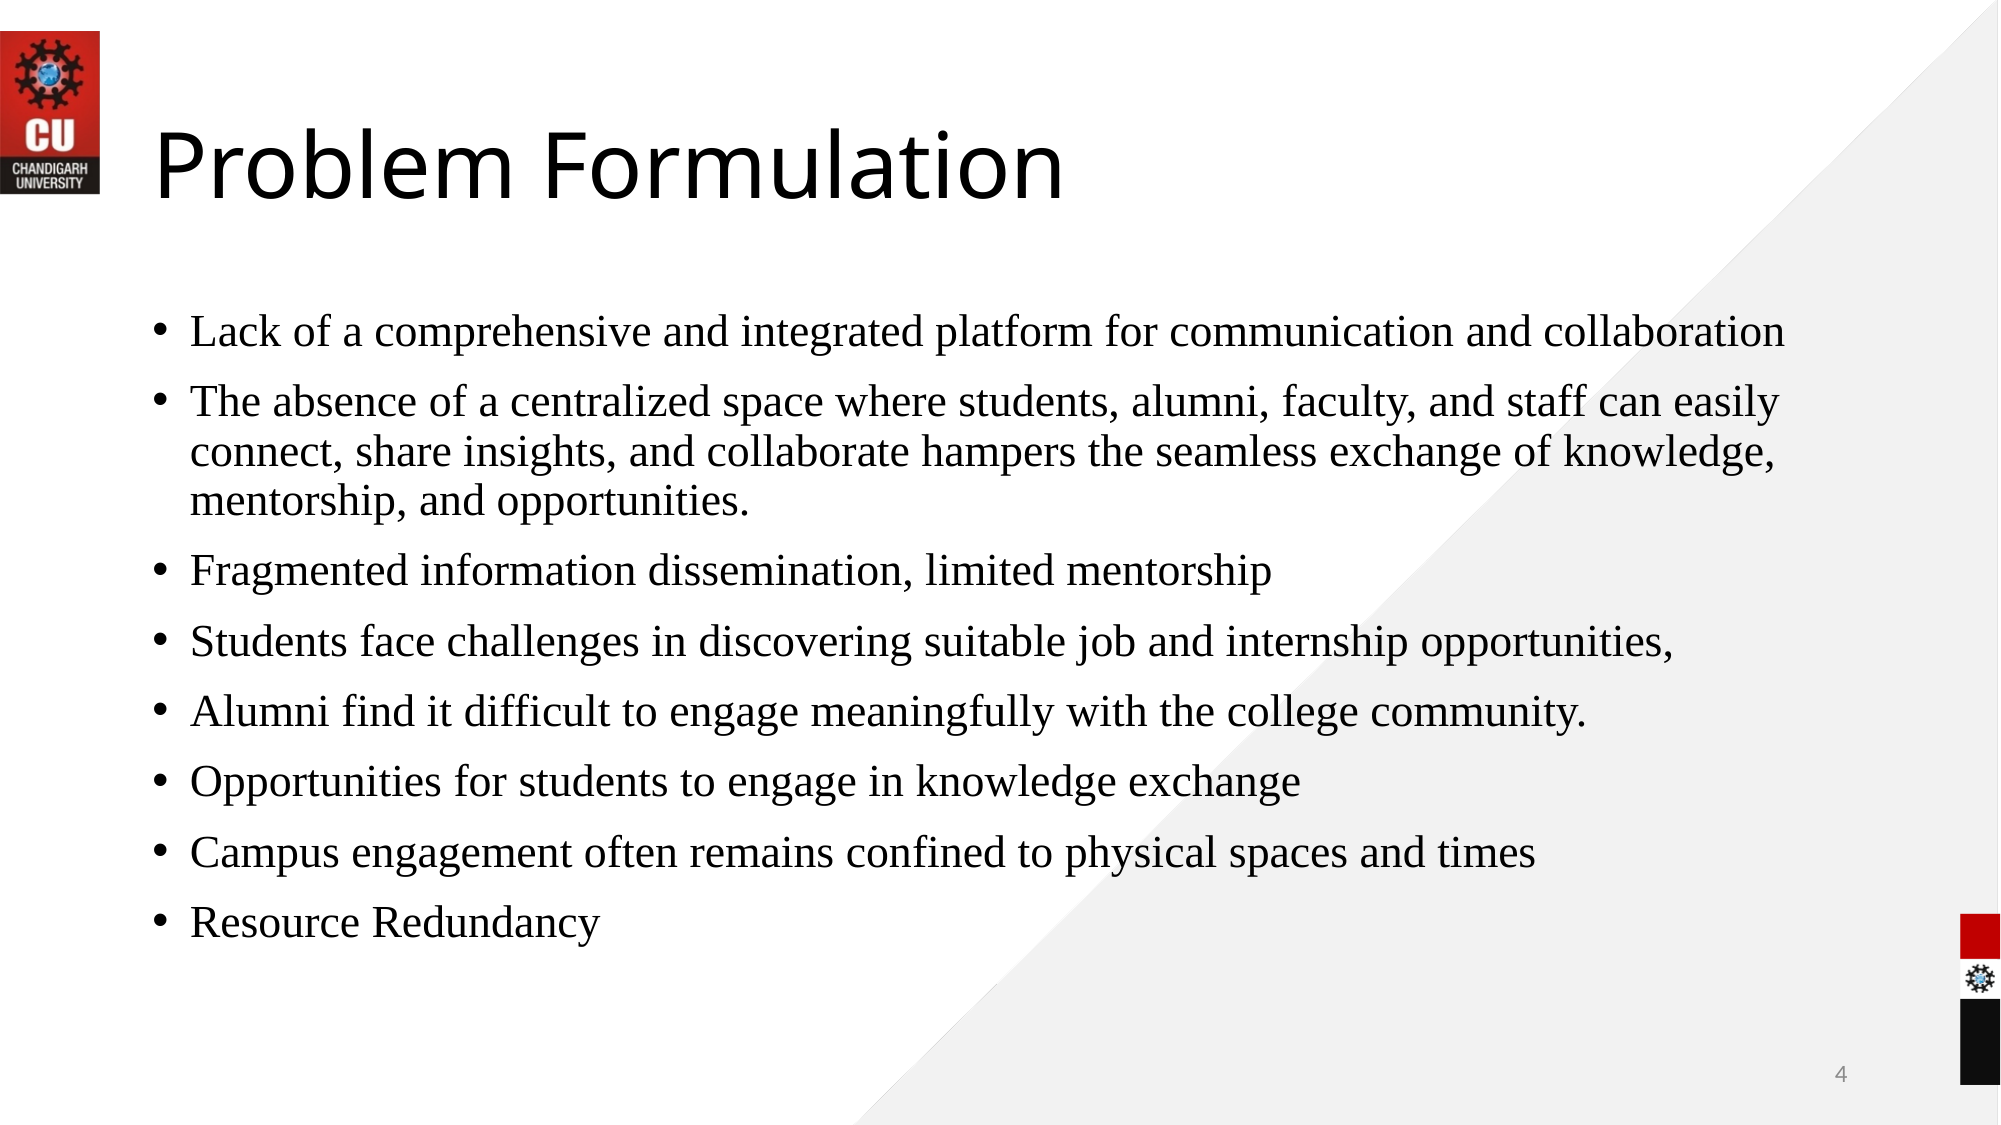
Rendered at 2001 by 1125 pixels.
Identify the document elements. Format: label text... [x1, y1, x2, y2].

title Problem Formulation [137, 59, 1863, 278]
list Lack of a comprehensive and integrated platform for communication and collaboration The absence of a centralized space where students, alumni, faculty, and staff can easily connect, share insights, and collaborate hampers the seamless exchange of knowledge, mentorship, and opportunities. Fragmented information dissemination, limited mentorship Students face challenges in discovering suitable job and internship opportunities, Alumni find it difficult to engage meaningfully with the college community. Opportunities for students to engage in knowledge exchange Campus engagement often remains confined to physical spaces and times Resource Redundancy [137, 299, 1863, 1014]
picture [0, 0, 2001, 1125]
slide_number 4 [1412, 1042, 1863, 1103]
